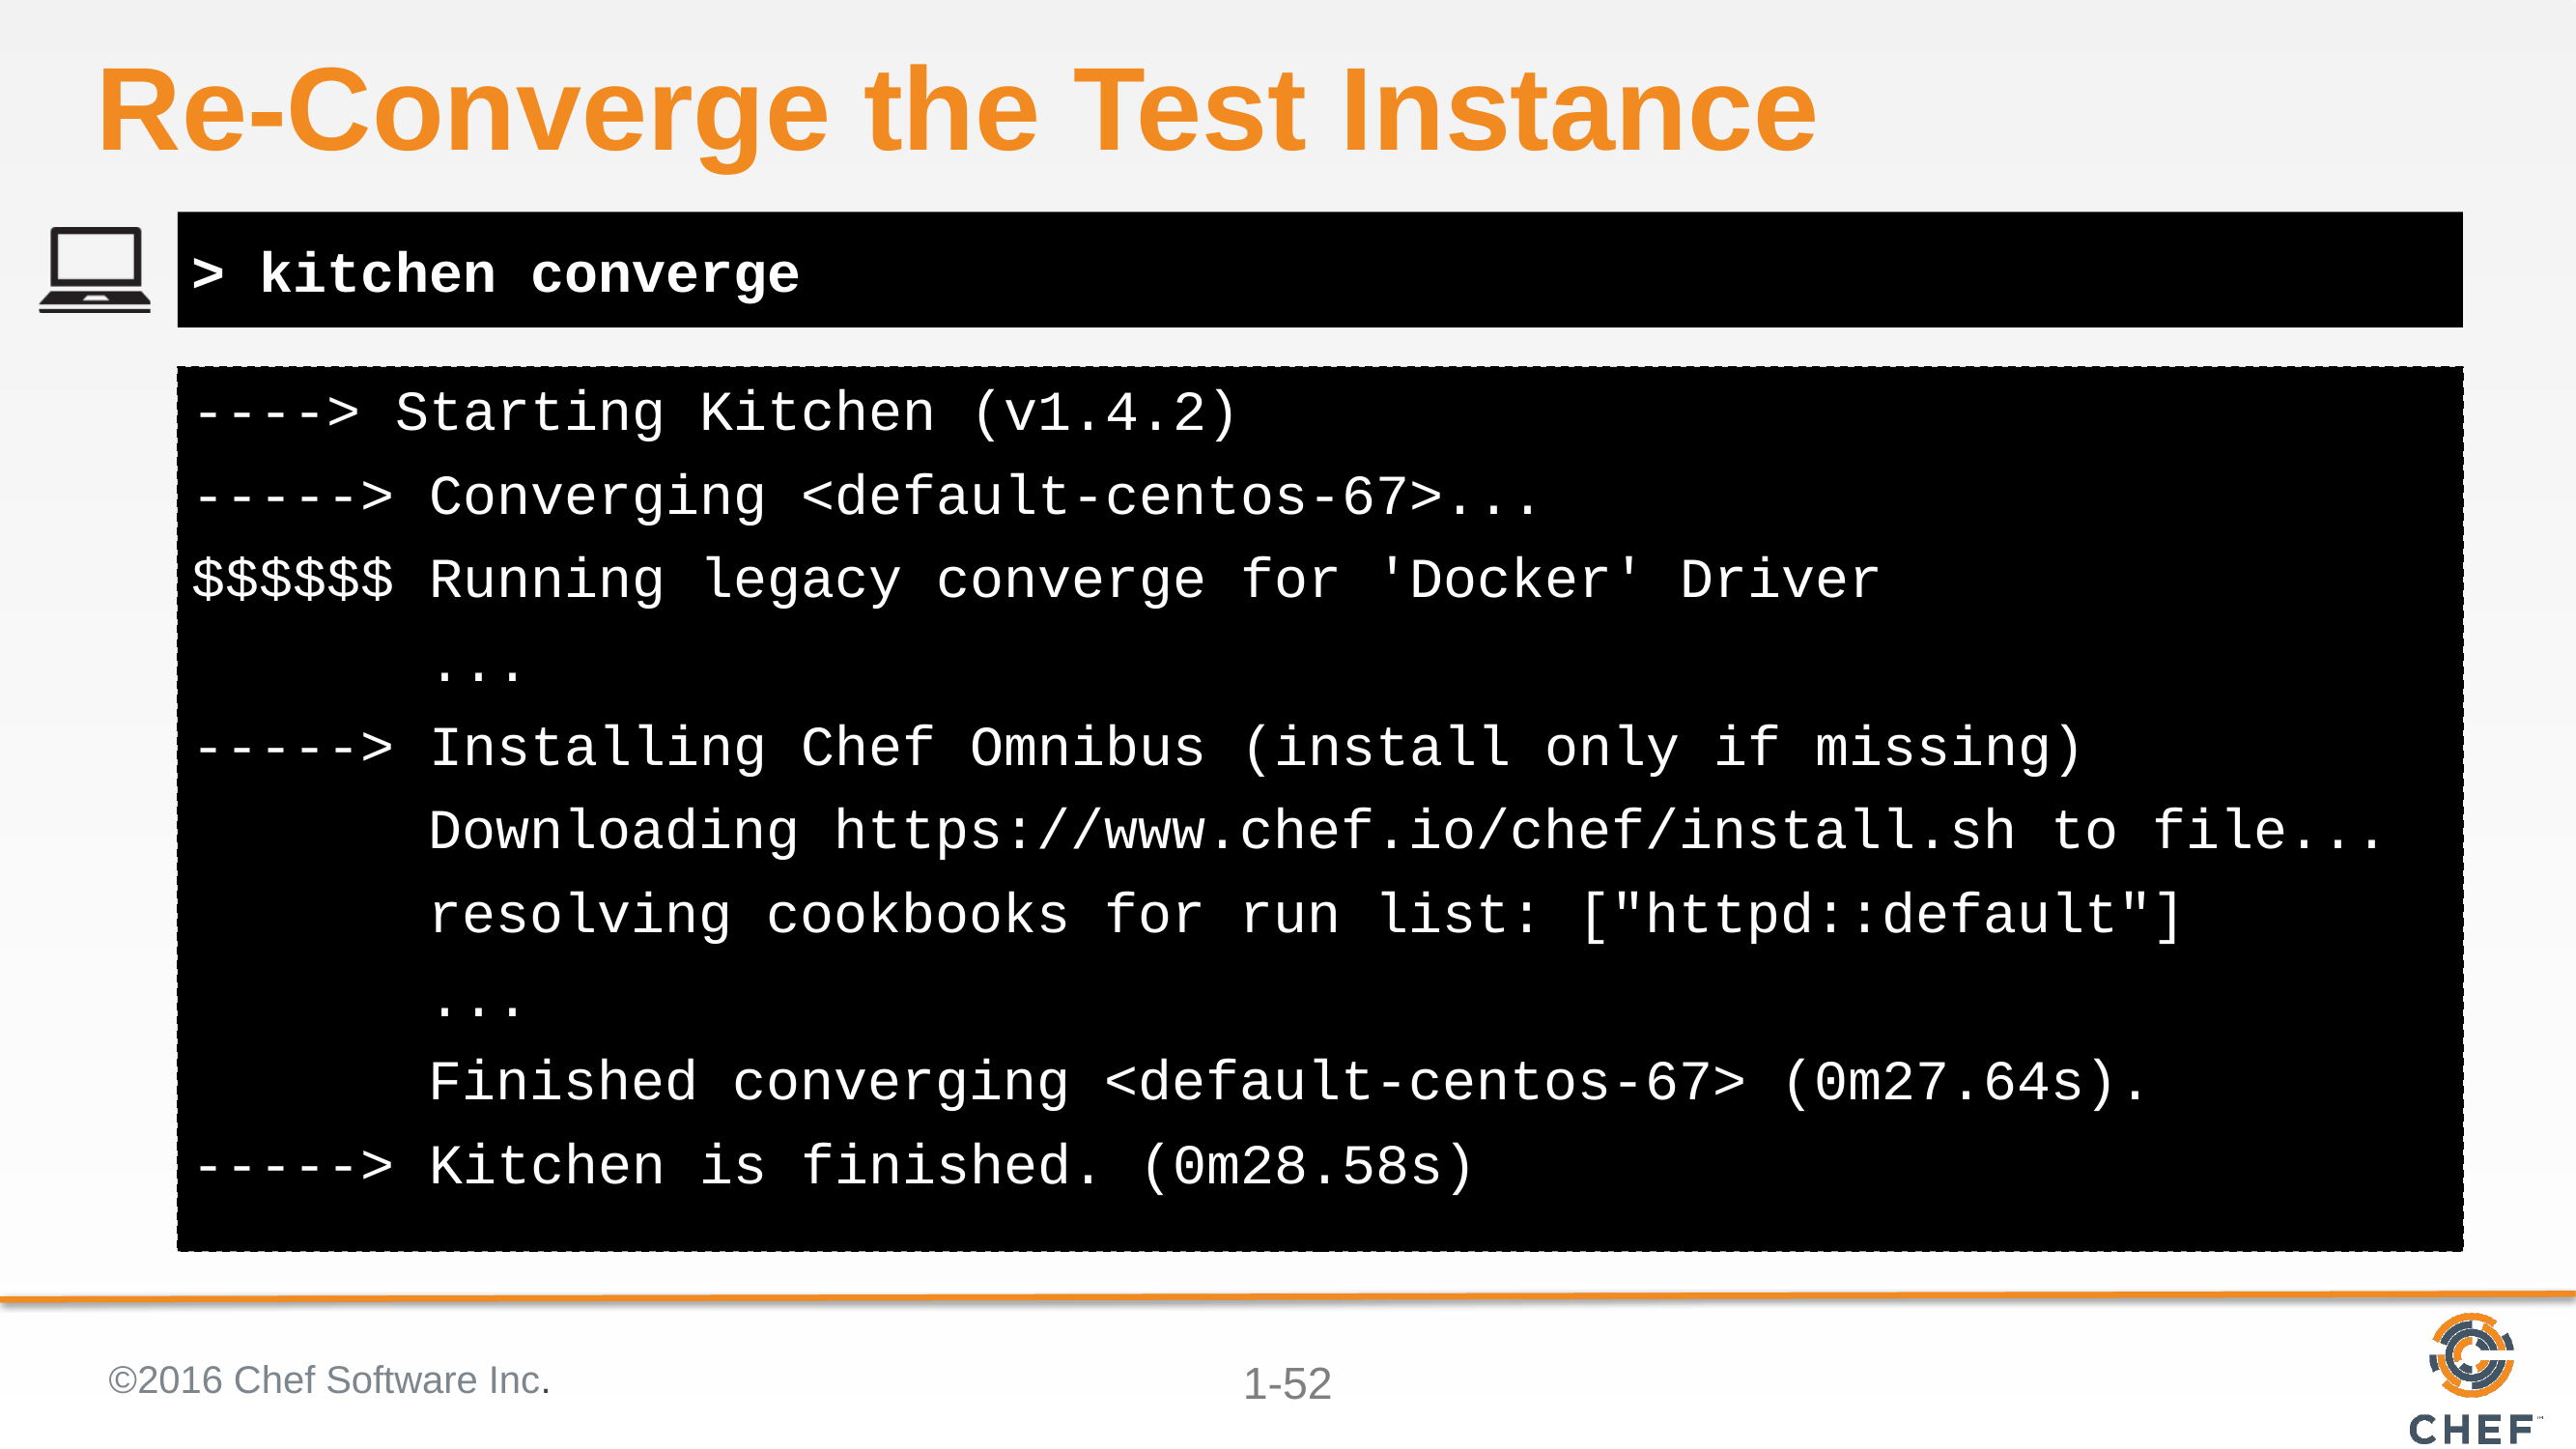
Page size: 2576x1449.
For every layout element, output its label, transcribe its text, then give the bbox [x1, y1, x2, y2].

picture [2399, 1297, 2551, 1449]
title Re-Converge the Test Instance [96, 48, 2463, 180]
list ----> Starting Kitchen (v1.4.2) -----> Converging <default-centos-67>... $$$$$$ Running legacy converge for 'Docker' Driver ... -----> Installing Chef Omnibus (install only if missing) Downloading https://www.chef.io/chef/install.sh to file... resolving cookbooks for run list: ["httpd::default"] ... Finished converging <default-centos-67> (0m27.64s). -----> Kitchen is finished. (0m28.58s) [177, 366, 2464, 1252]
list > kitchen converge [177, 212, 2463, 327]
